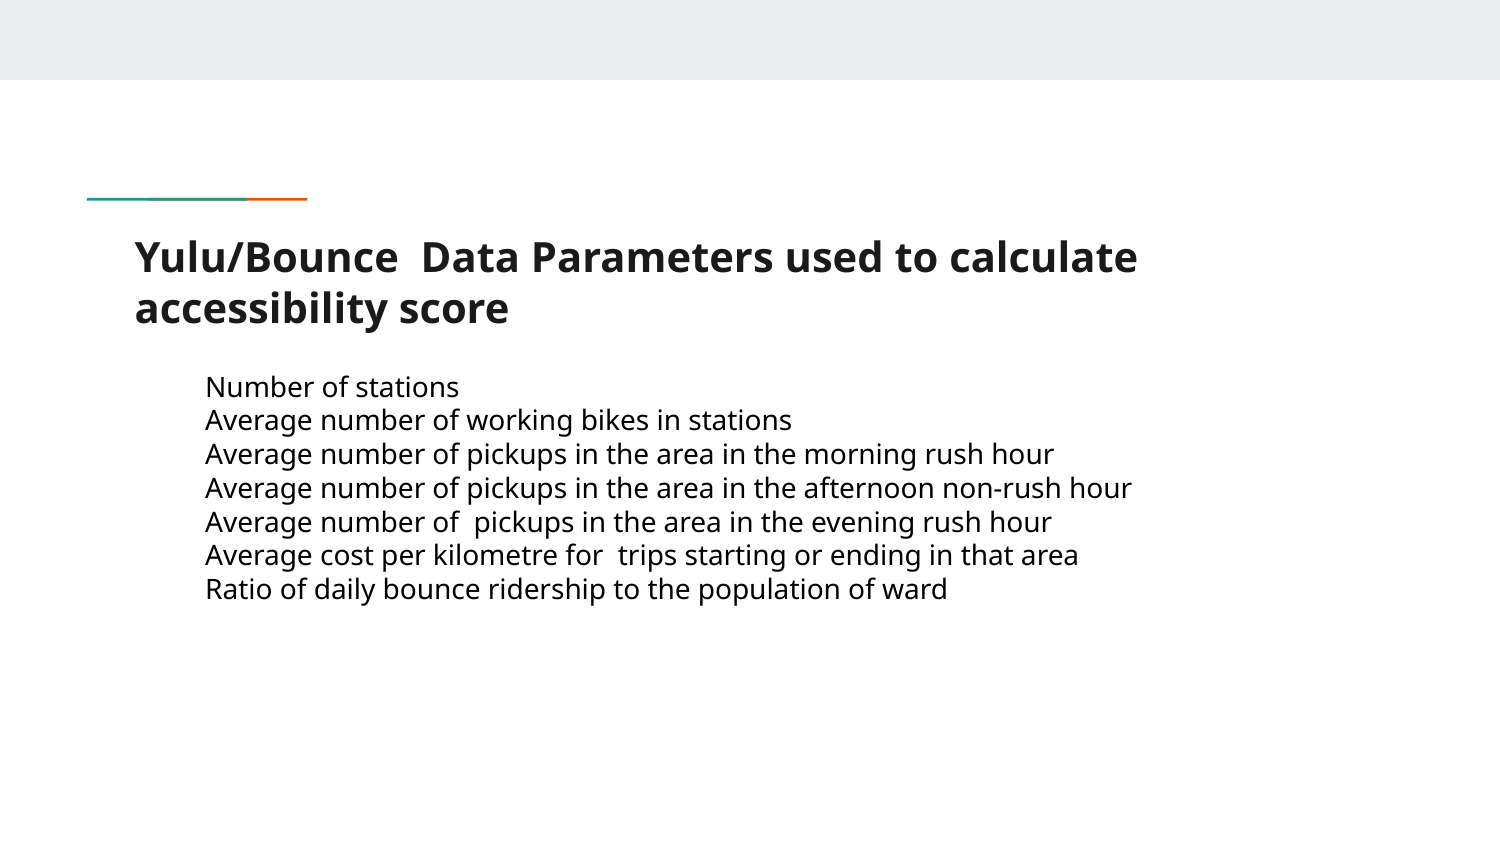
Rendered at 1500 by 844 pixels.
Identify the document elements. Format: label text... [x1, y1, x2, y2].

title Yulu/Bounce Data Parameters used to calculate accessibility score [119, 216, 1381, 305]
list Number of stations Average number of working bikes in stations Average number of pickups in the area in the morning rush hour Average number of pickups in the area in the afternoon non-rush hour Average number of pickups in the area in the evening rush hour Average cost per kilometre for trips starting or ending in that area Ratio of daily bounce ridership to the population of ward [190, 354, 1452, 725]
